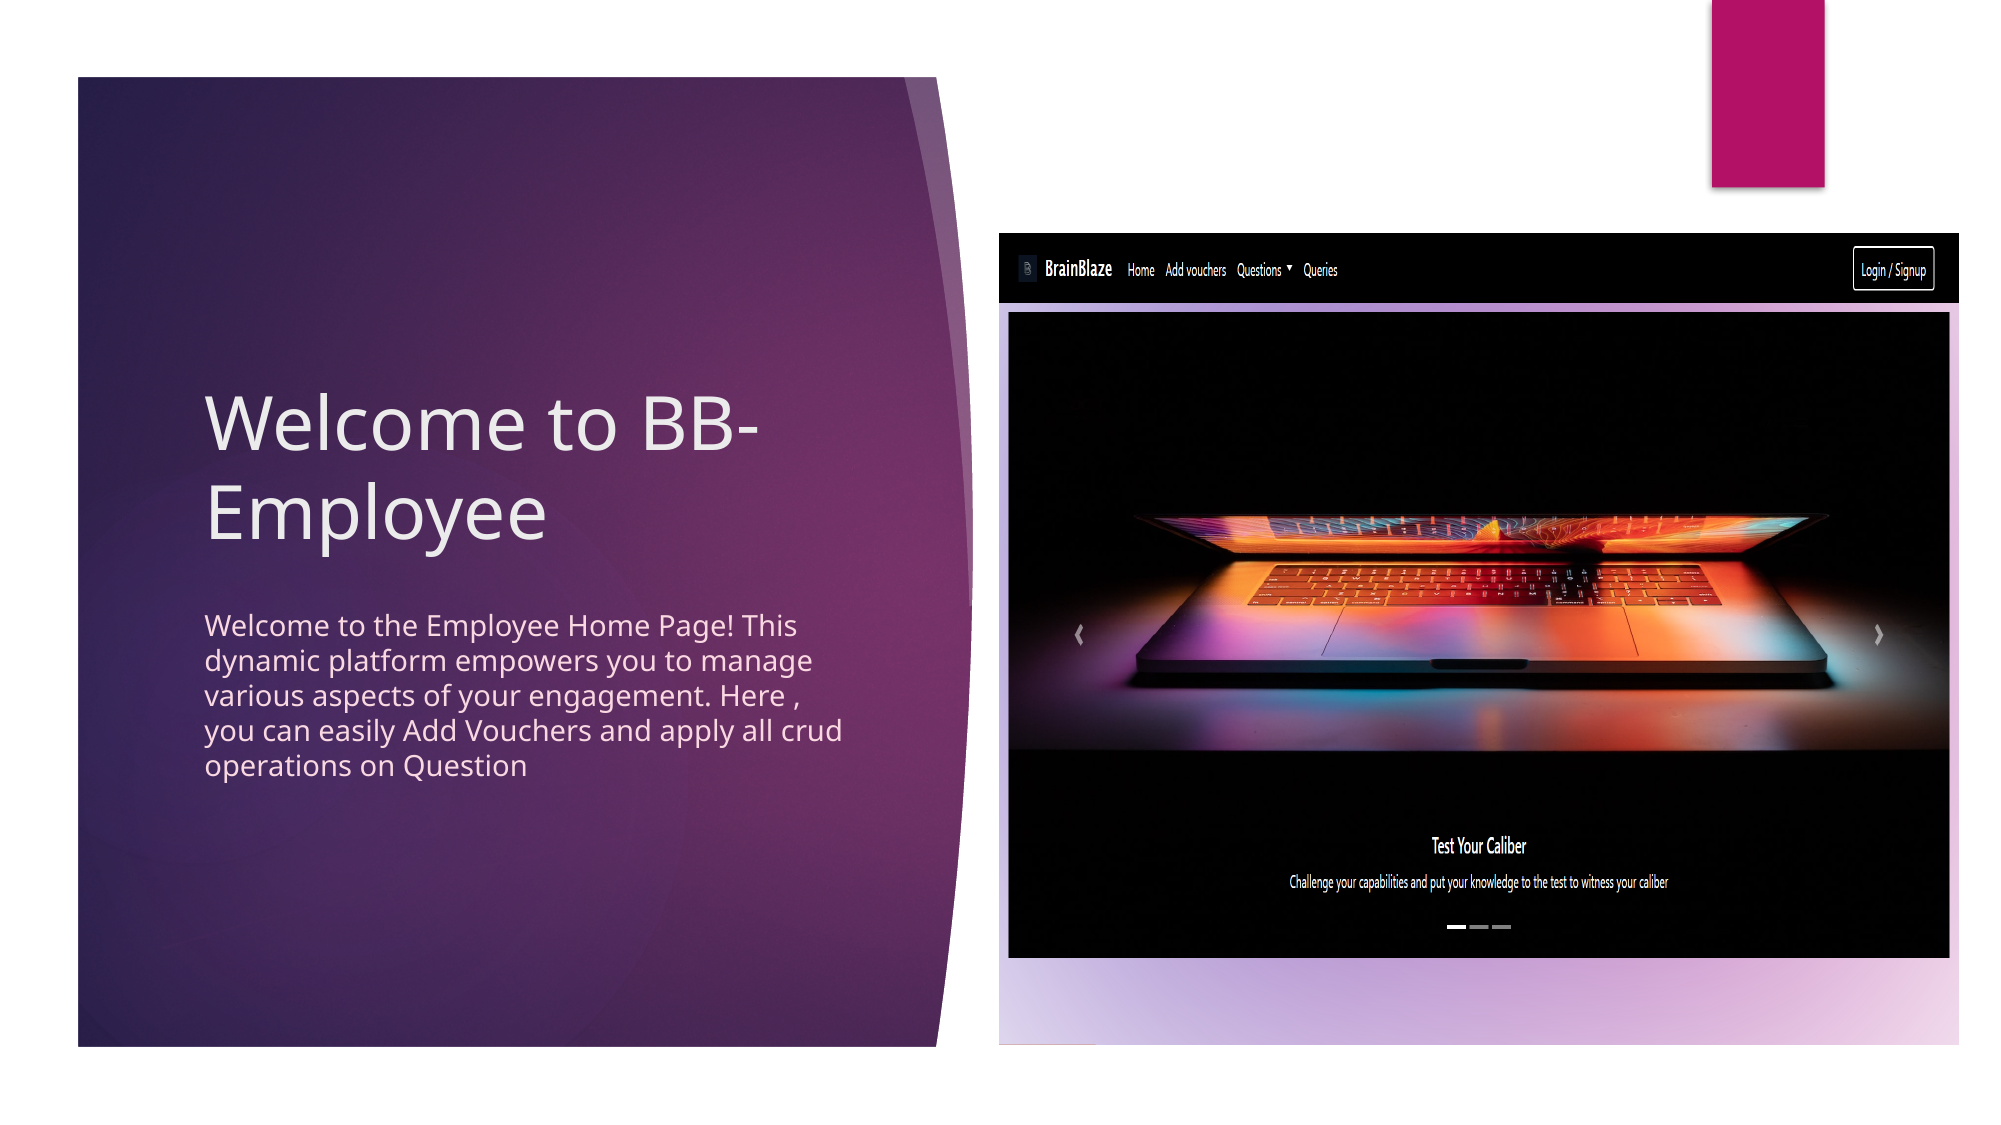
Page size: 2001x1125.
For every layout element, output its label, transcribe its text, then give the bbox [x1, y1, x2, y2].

title Welcome to BB-Employee [189, 277, 824, 563]
list Welcome to the Employee Home Page! This dynamic platform empowers you to manage various aspects of your engagement. Here , you can easily Add Vouchers and apply all crud operations on Question [189, 600, 865, 868]
picture [999, 233, 1959, 1046]
